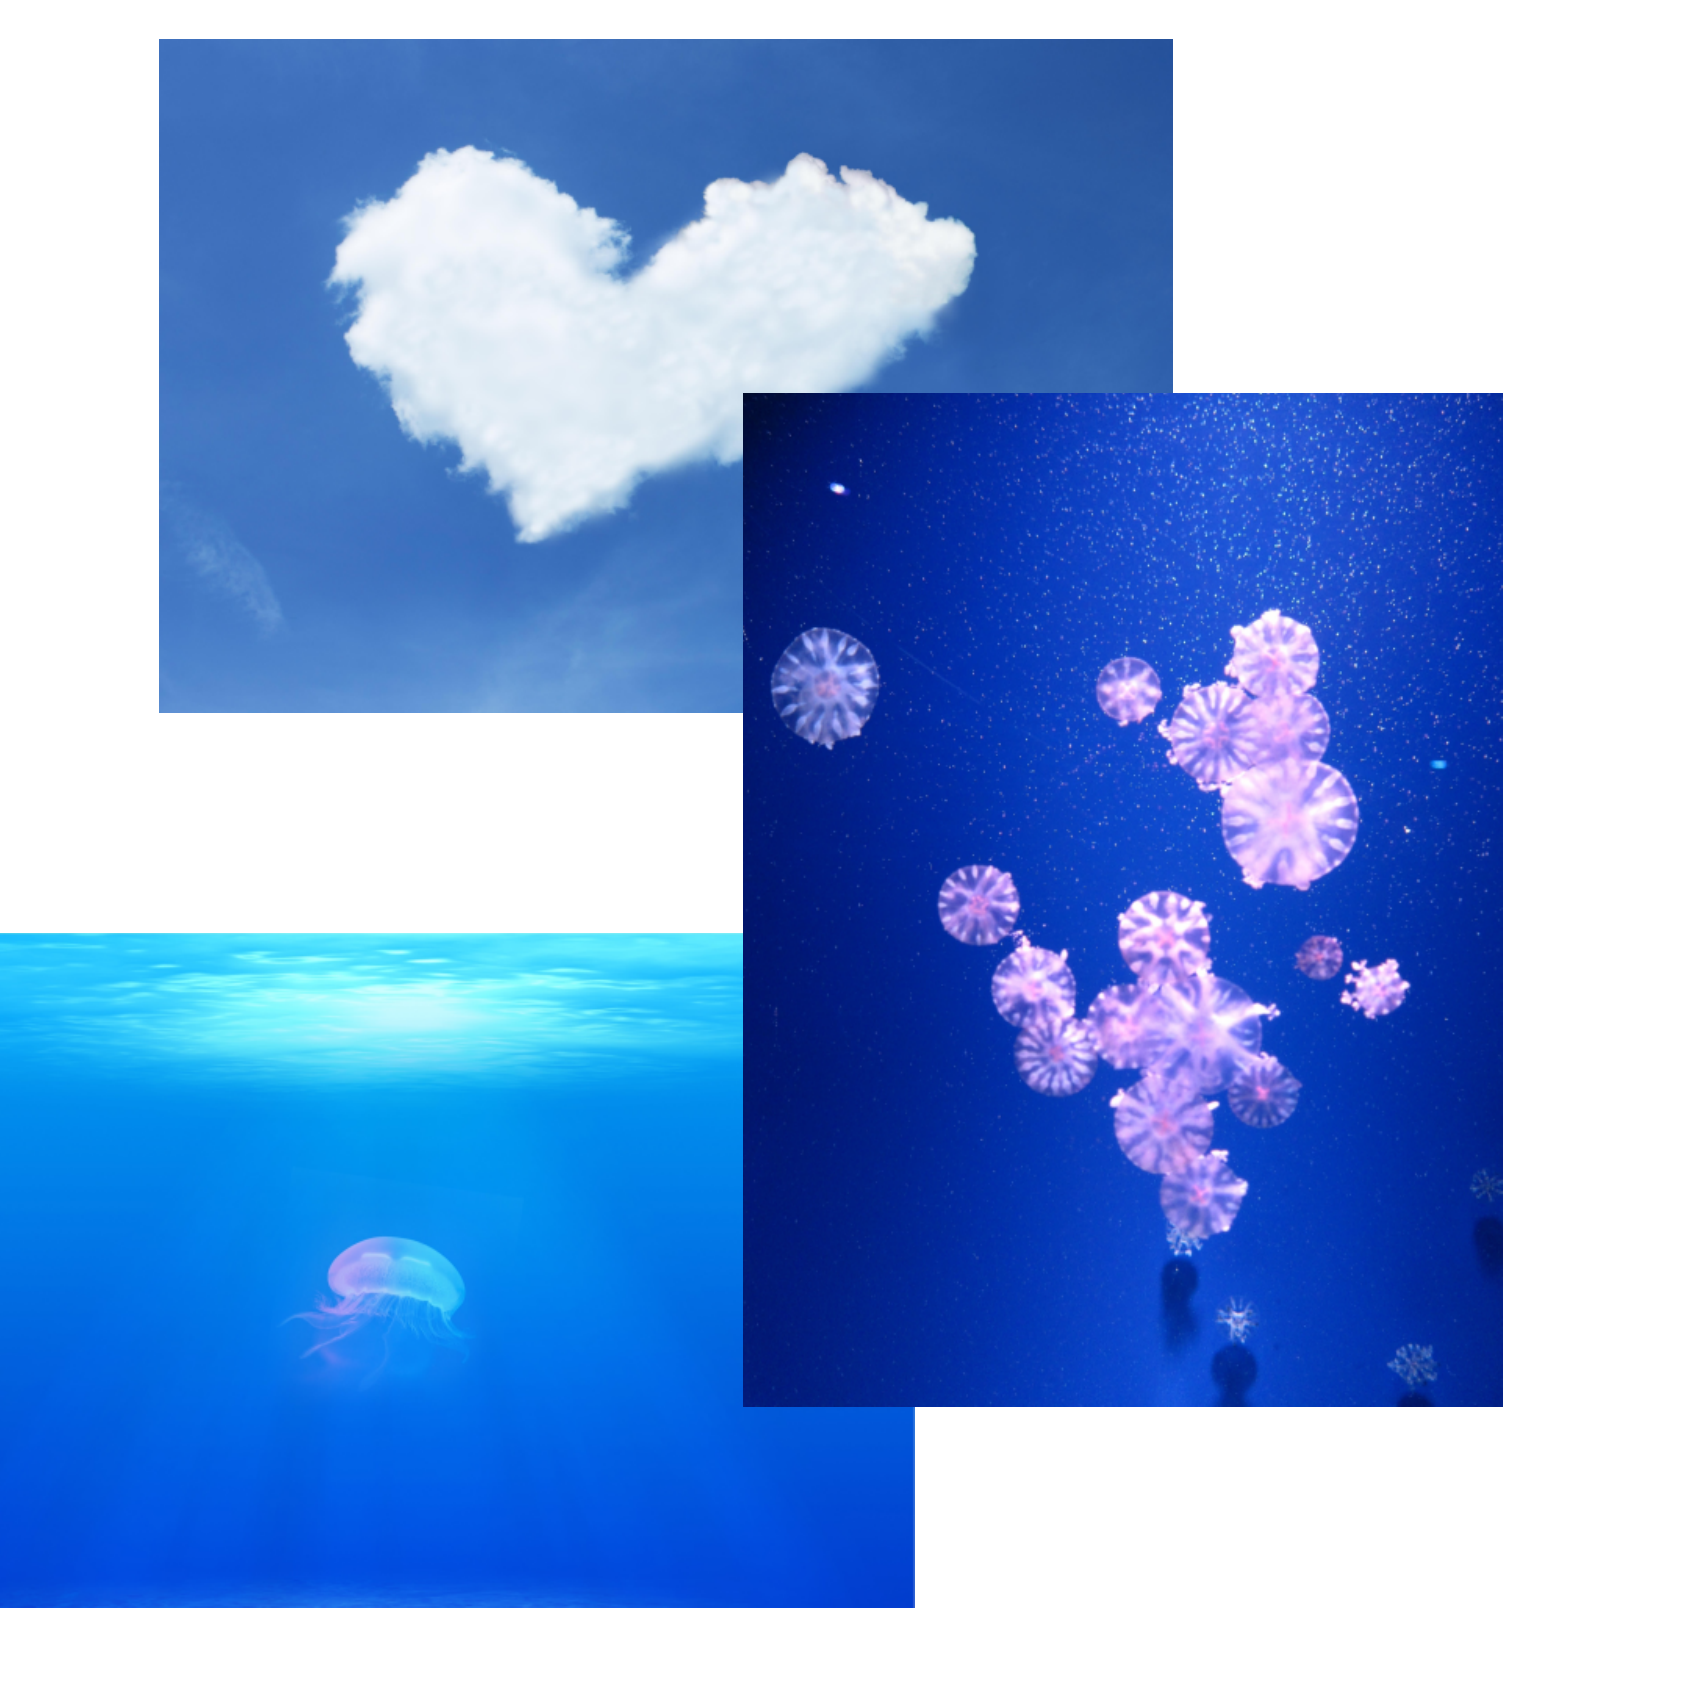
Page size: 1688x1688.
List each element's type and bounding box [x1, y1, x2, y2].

text_box [0, 933, 916, 1608]
text_box [743, 393, 1504, 1407]
text_box [159, 38, 1173, 714]
